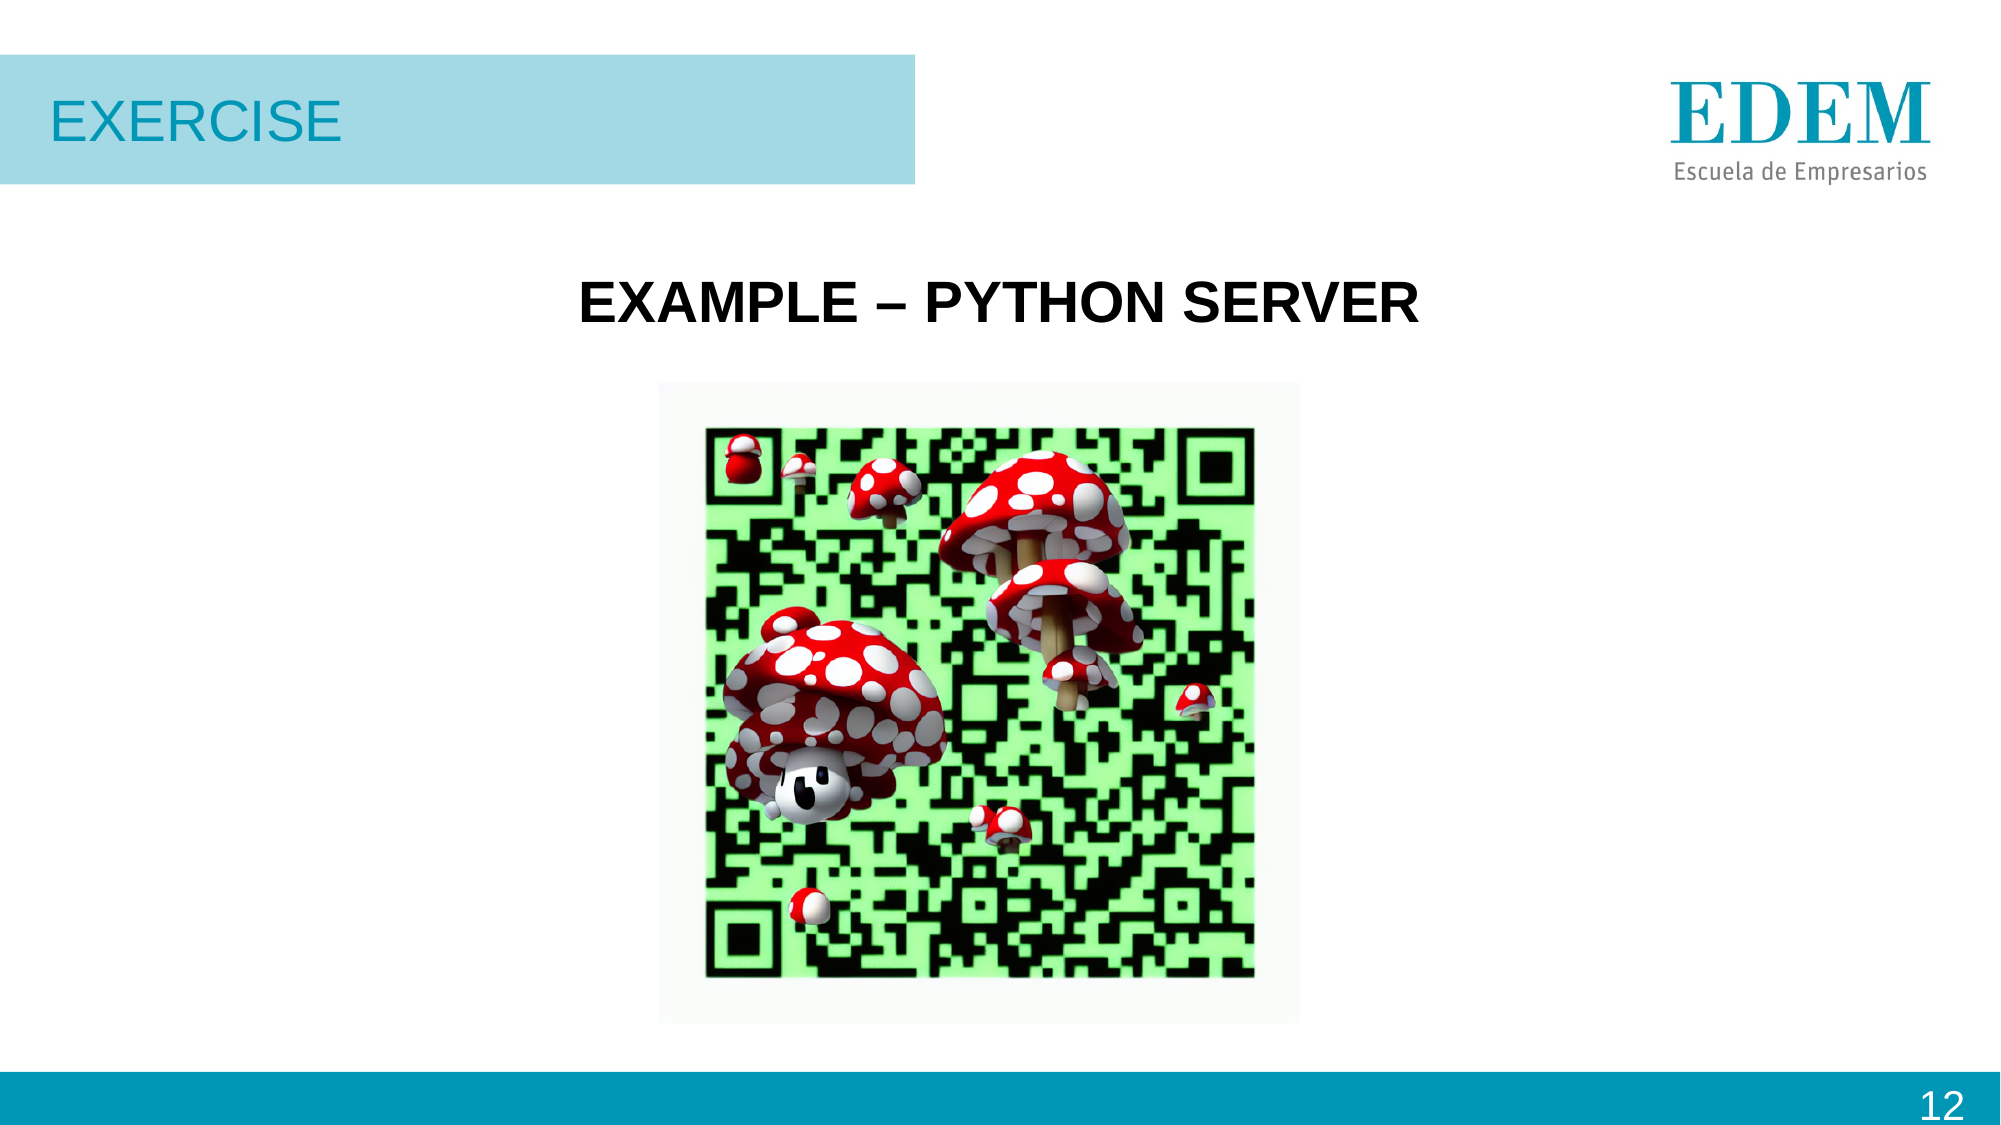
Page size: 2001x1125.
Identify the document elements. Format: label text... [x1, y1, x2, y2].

text_box EXAMPLE – PYTHON SERVER [0, 256, 2000, 402]
picture [659, 383, 1300, 1024]
picture [1643, 54, 1957, 212]
text_box EXERCISE [34, 82, 1069, 154]
